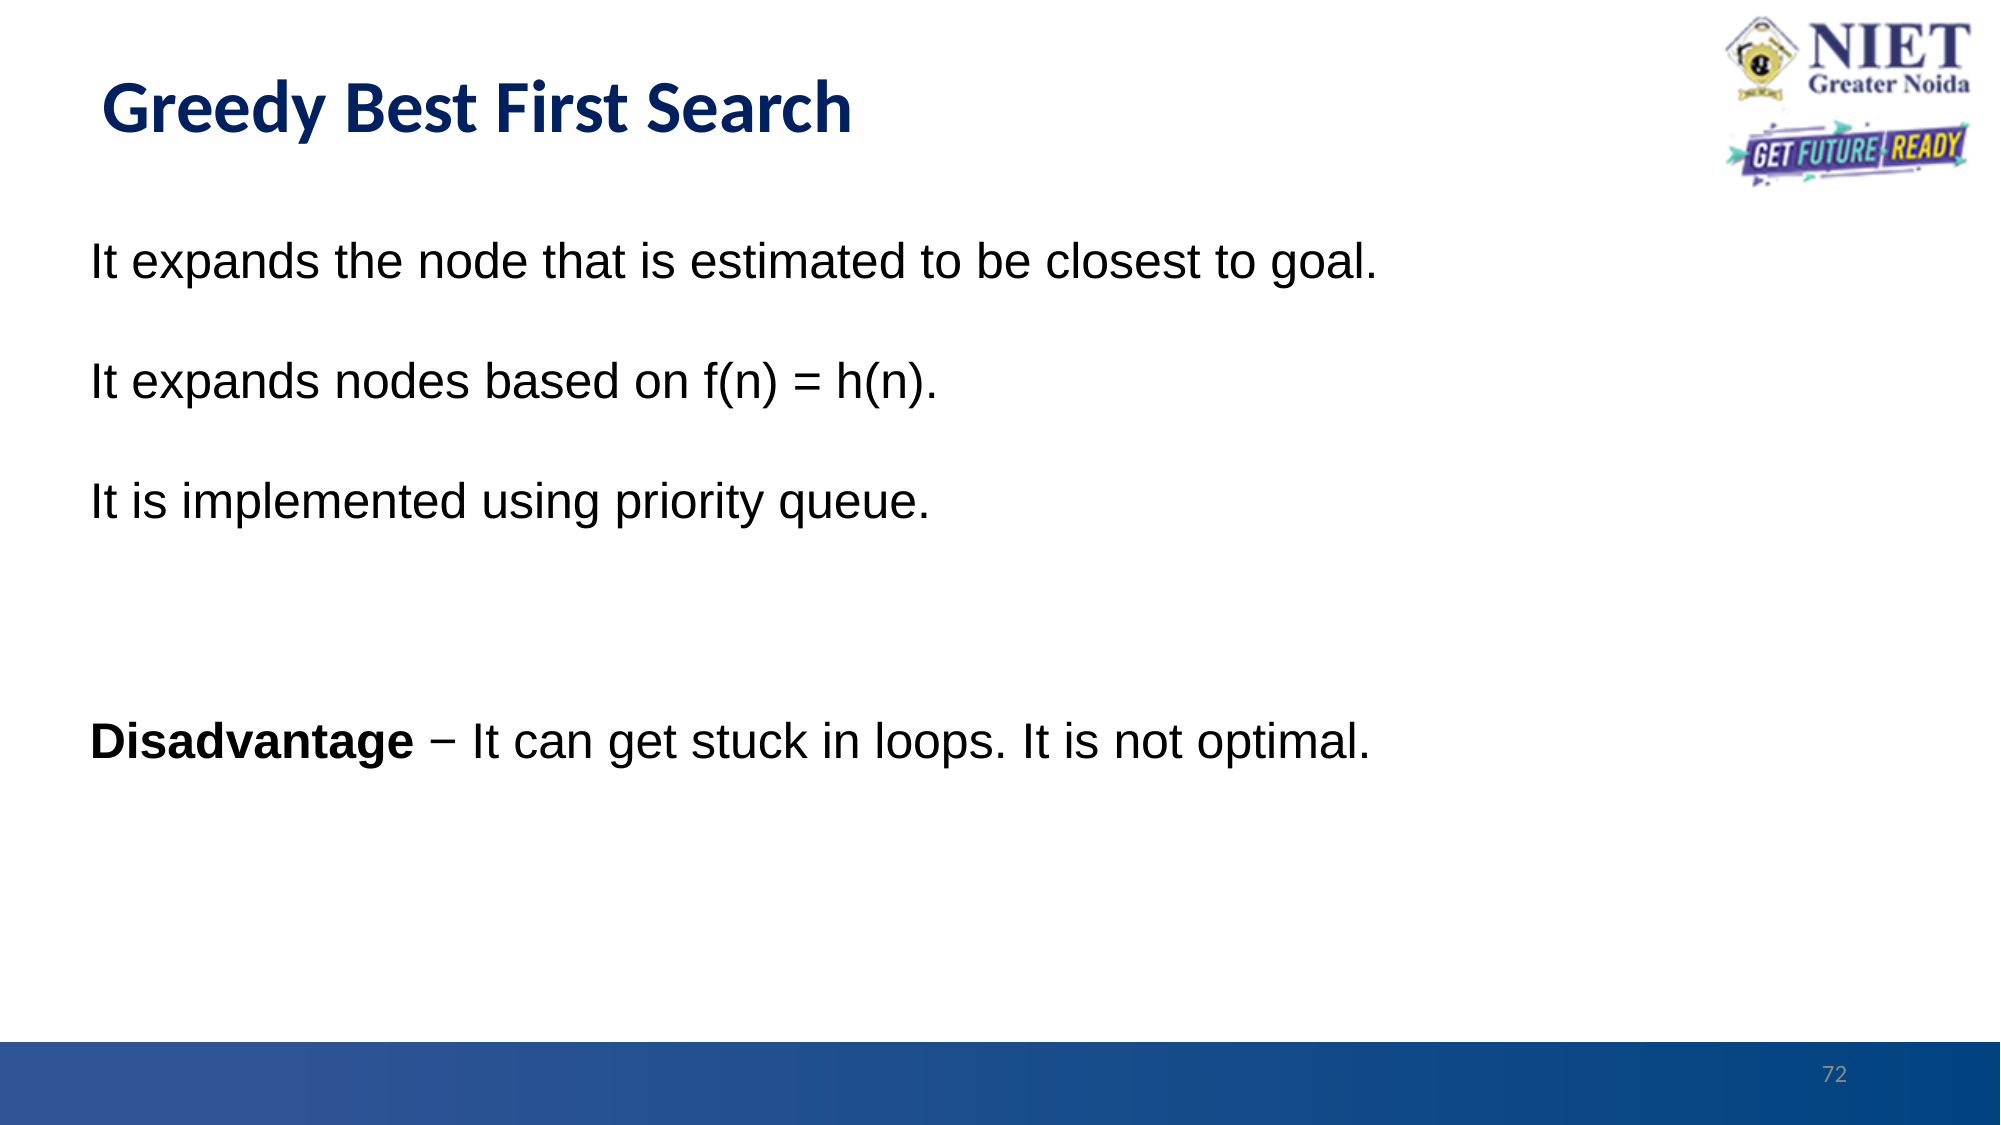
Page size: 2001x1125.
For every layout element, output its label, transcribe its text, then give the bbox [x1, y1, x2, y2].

picture [1668, 0, 2000, 194]
slide_number 72 [1412, 1042, 1863, 1103]
title Greedy Best First Search [87, 0, 1813, 218]
text_box It expands the node that is estimated to be closest to goal. It expands nodes based on f(n) = h(n). It is implemented using priority queue. Disadvantage − It can get stuck in loops. It is not optimal. [74, 220, 1938, 906]
